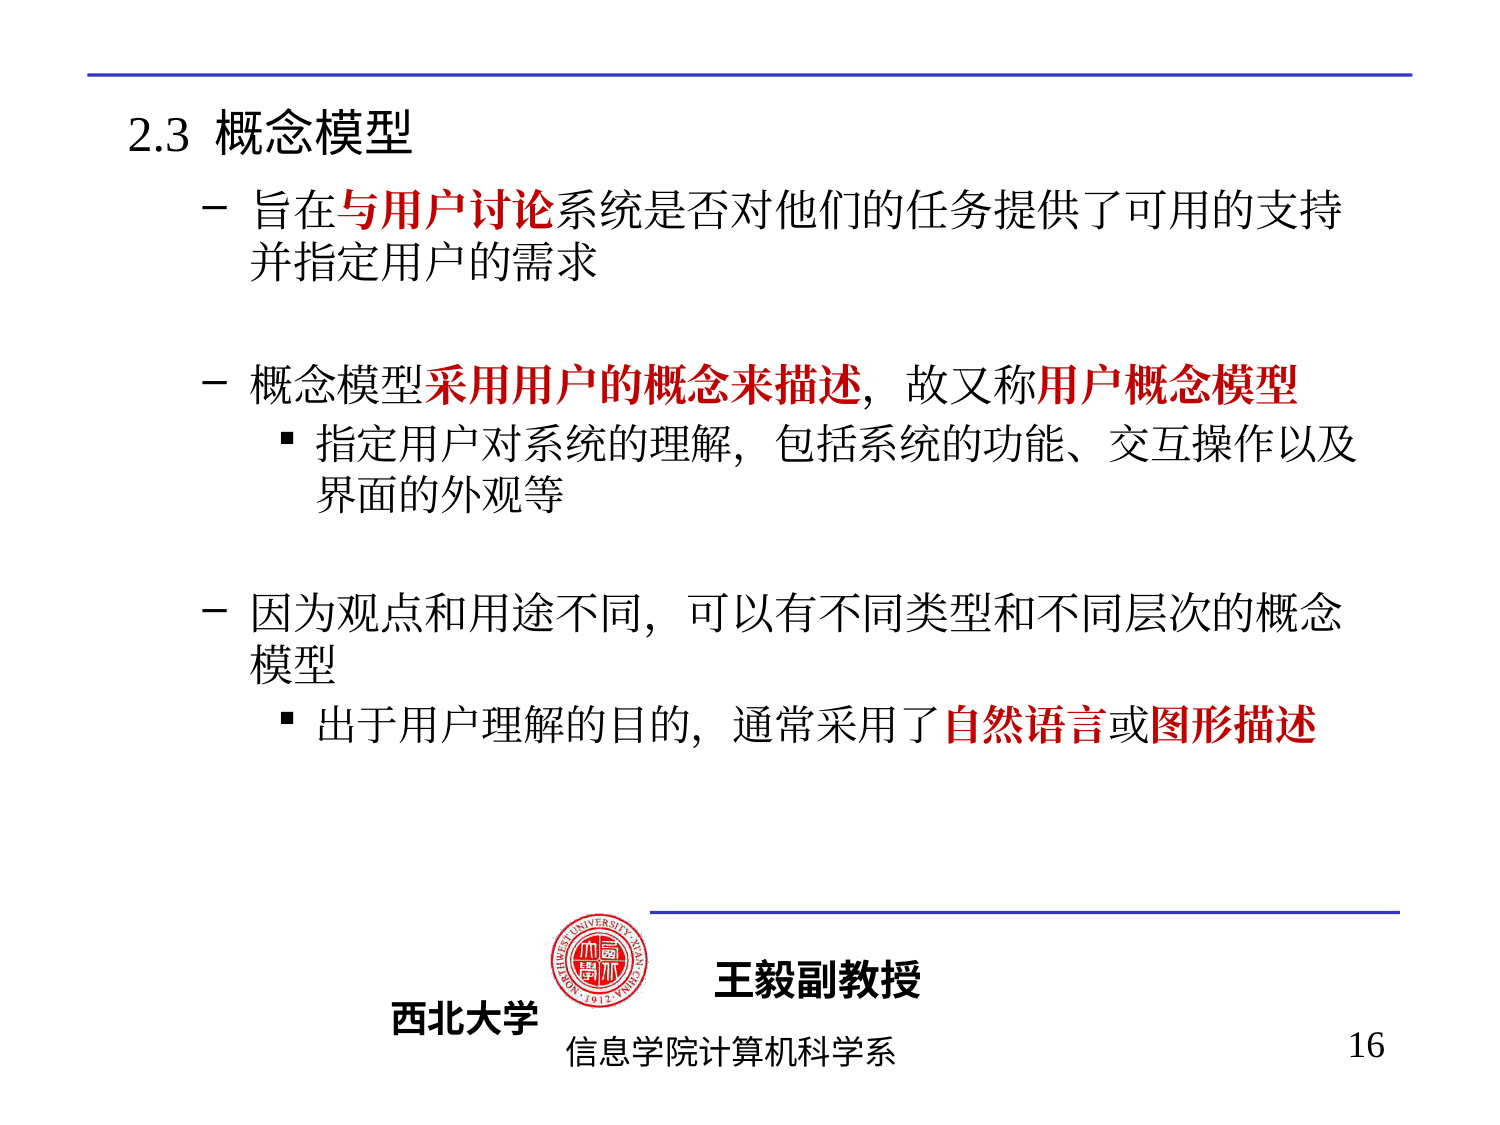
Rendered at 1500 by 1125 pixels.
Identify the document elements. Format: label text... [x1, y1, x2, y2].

list 旨在与用户讨论系统是否对他们的任务提供了可用的支持并指定用户的需求 概念模型采用用户的概念来描述，故又称用户概念模型 指定用户对系统的理解，包括系统的功能、交互操作以及界面的外观等 因为观点和用途不同，可以有不同类型和不同层次的概念模型 出于用户理解的目的，通常采用了自然语言或图形描述 [112, 174, 1388, 900]
slide_number 16 [1087, 1012, 1401, 1088]
title 2.3 概念模型 [112, 87, 1388, 174]
